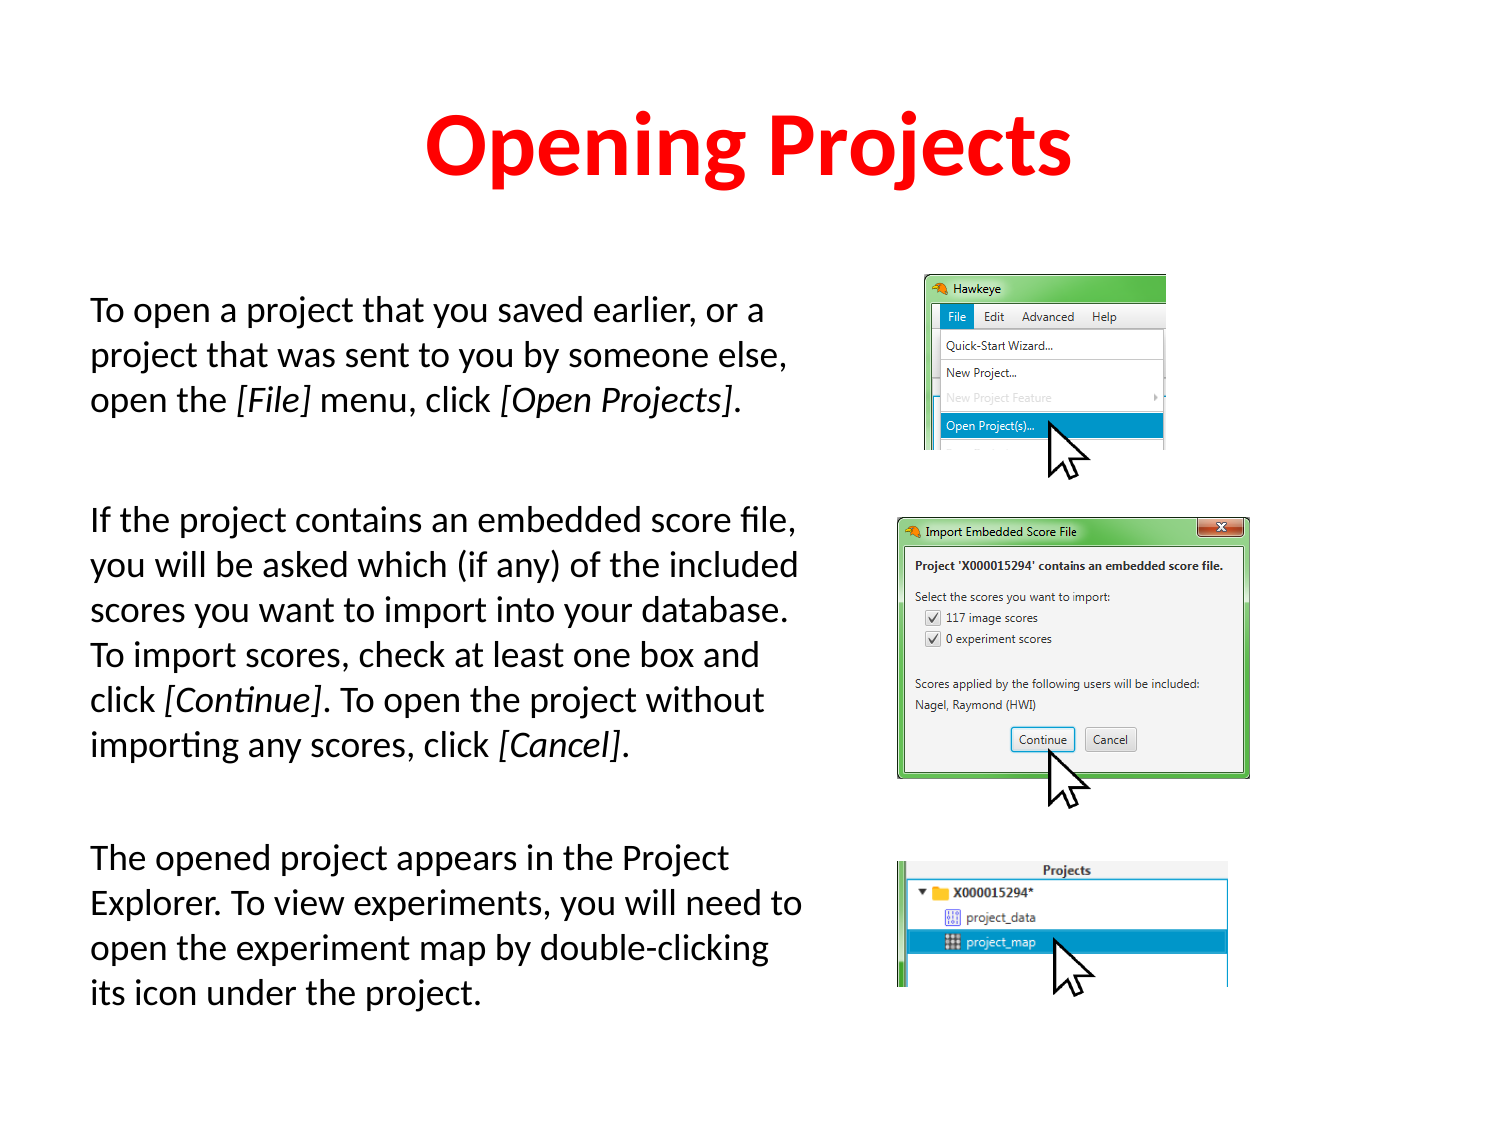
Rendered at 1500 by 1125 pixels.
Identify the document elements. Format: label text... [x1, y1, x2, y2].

list To open a project that you saved earlier, or a project that was sent to you by someone else, open the [File] menu, click [Open Projects]. [75, 277, 825, 450]
picture [945, 934, 960, 949]
picture [897, 517, 1250, 809]
picture [897, 860, 1229, 998]
text_box The opened project appears in the Project Explorer. To view experiments, you will need to open the experiment map by double-clicking its icon under the project. [74, 825, 825, 998]
picture [923, 274, 1166, 480]
picture [985, 941, 994, 948]
text_box If the project contains an embedded score file, you will be asked which (if any) of the included scores you want to import into your database. To import scores, check at least one box and click [Continue]. To open the project without importing any scores, click [Cancel]. [74, 487, 825, 811]
title Opening Projects [75, 45, 1425, 233]
